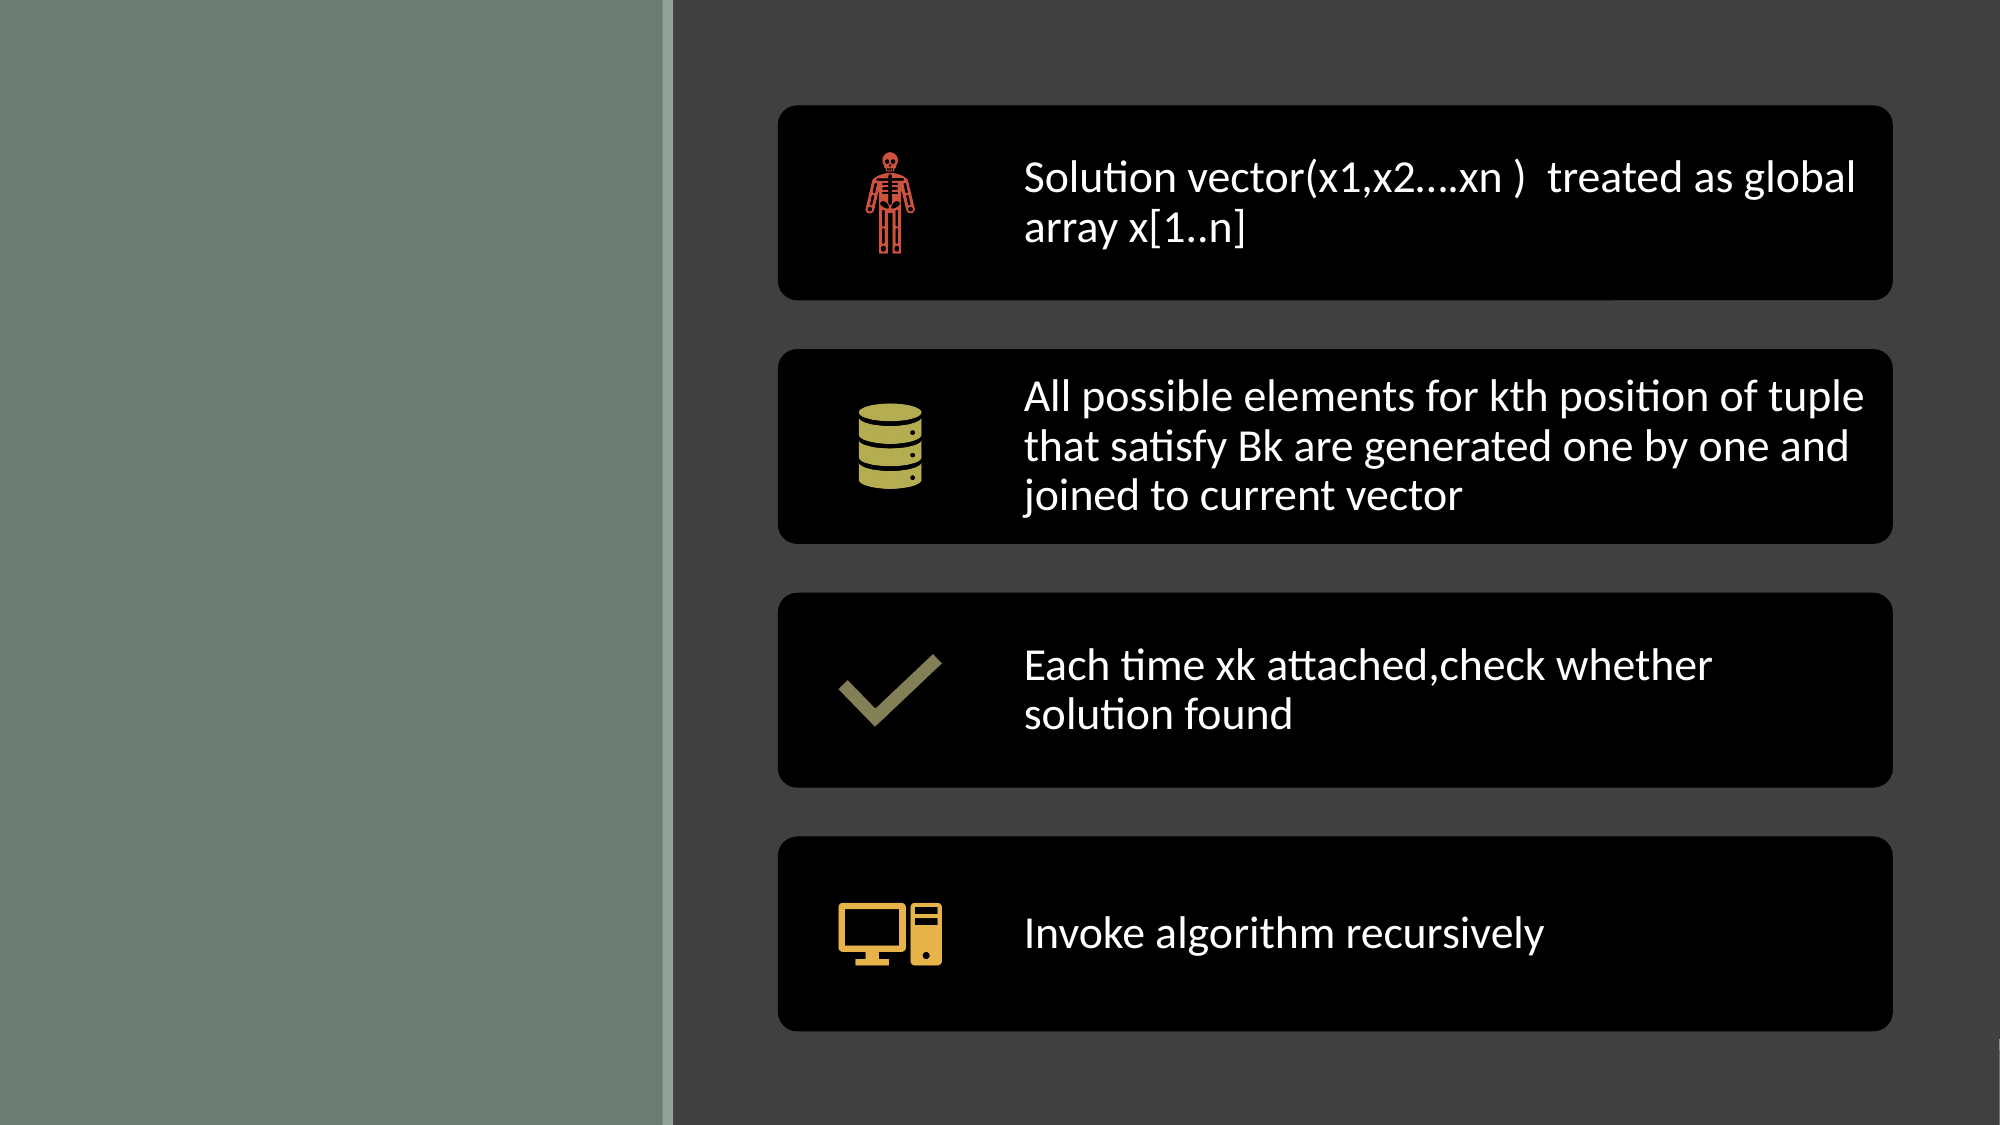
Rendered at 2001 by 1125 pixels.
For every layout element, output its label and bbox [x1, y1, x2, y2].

list [777, 104, 1894, 1033]
text_box [0, 0, 661, 1125]
text_box [661, 0, 674, 1125]
text_box [674, 0, 2000, 1125]
